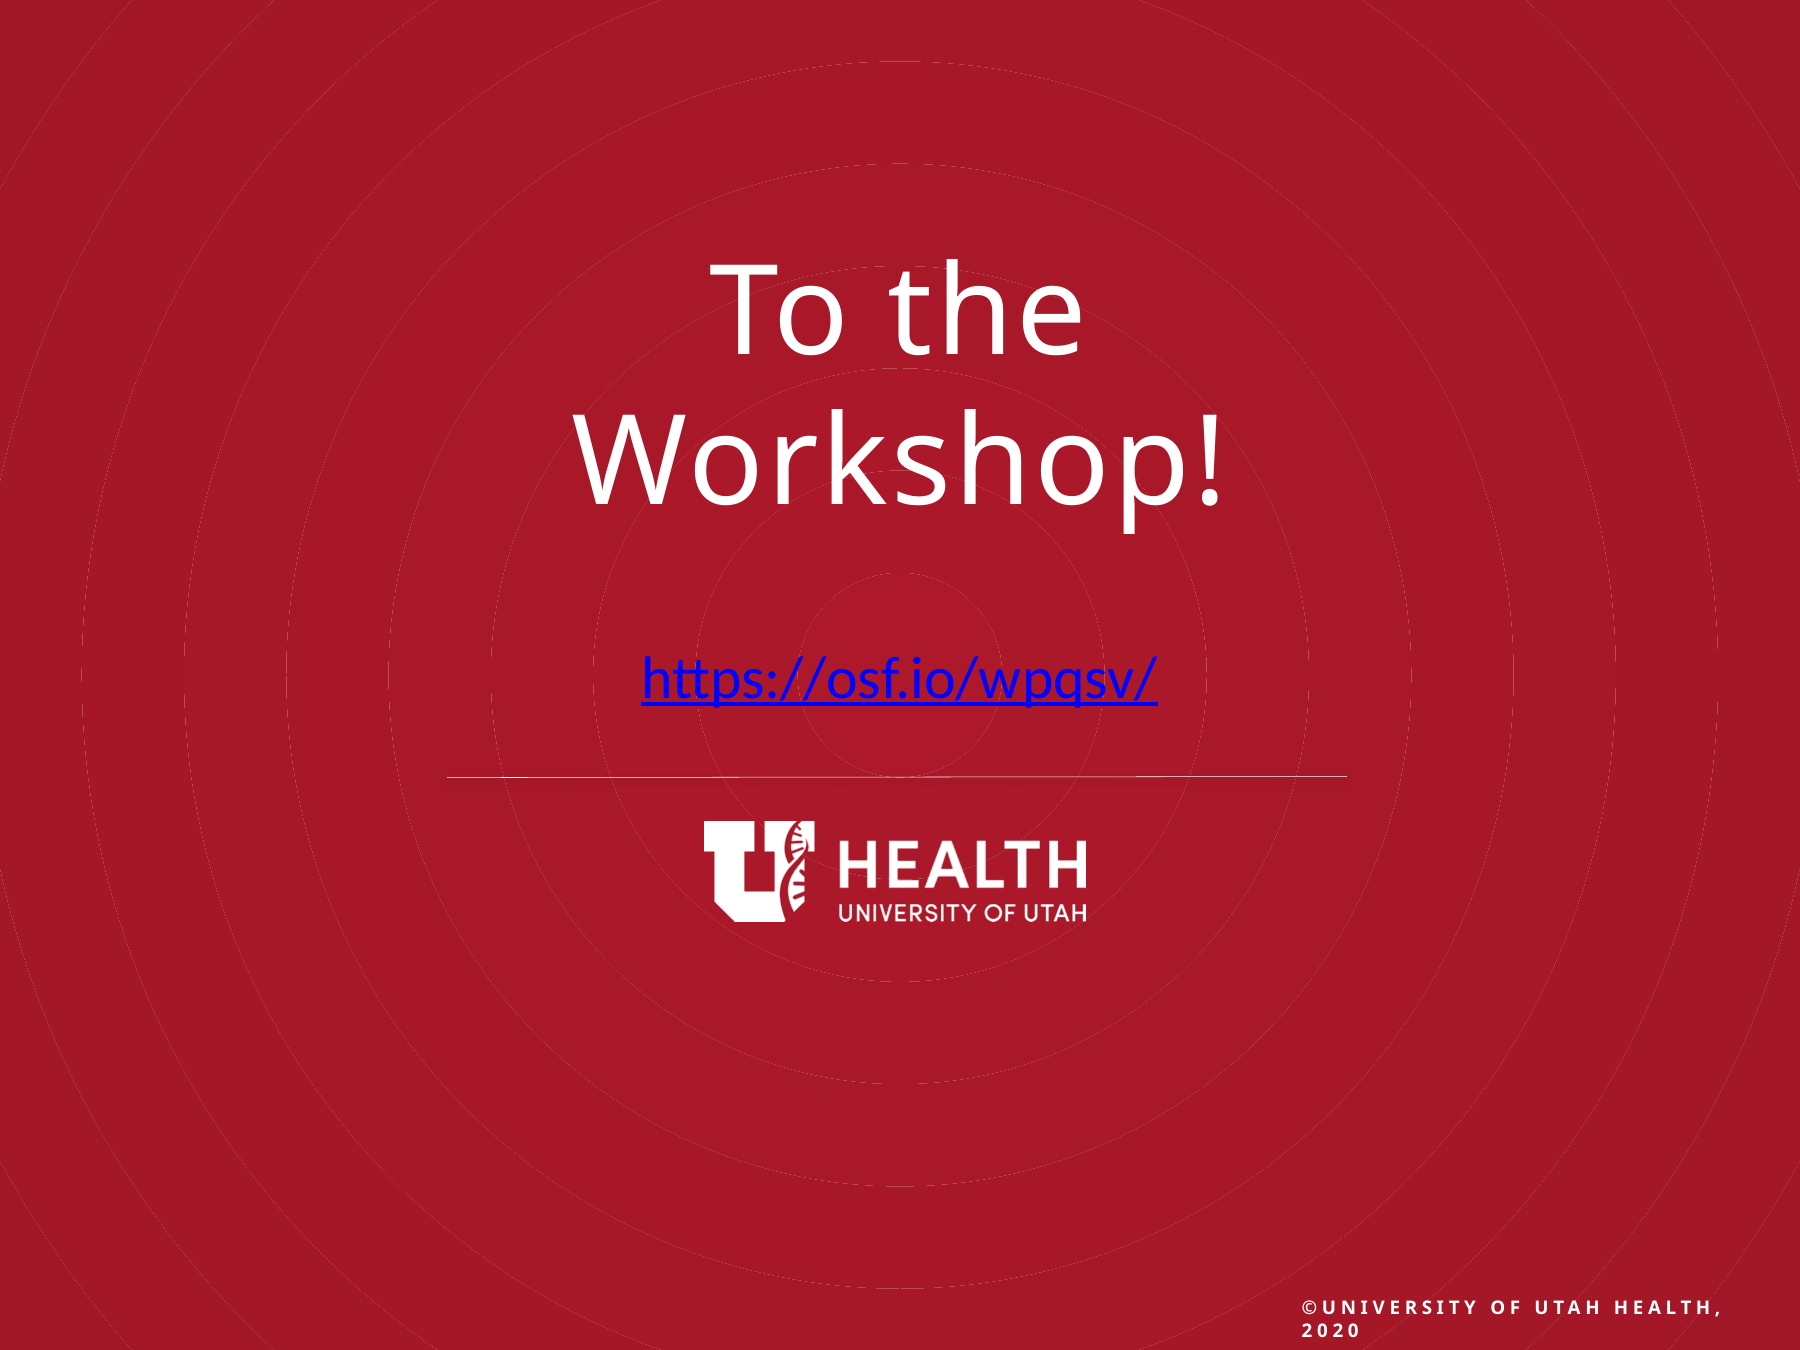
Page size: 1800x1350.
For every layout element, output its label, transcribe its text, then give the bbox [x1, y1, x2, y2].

picture [704, 821, 1086, 922]
text_box https://osf.io/wpqsv/ [626, 631, 1174, 790]
list To the Workshop! [450, 222, 1350, 506]
